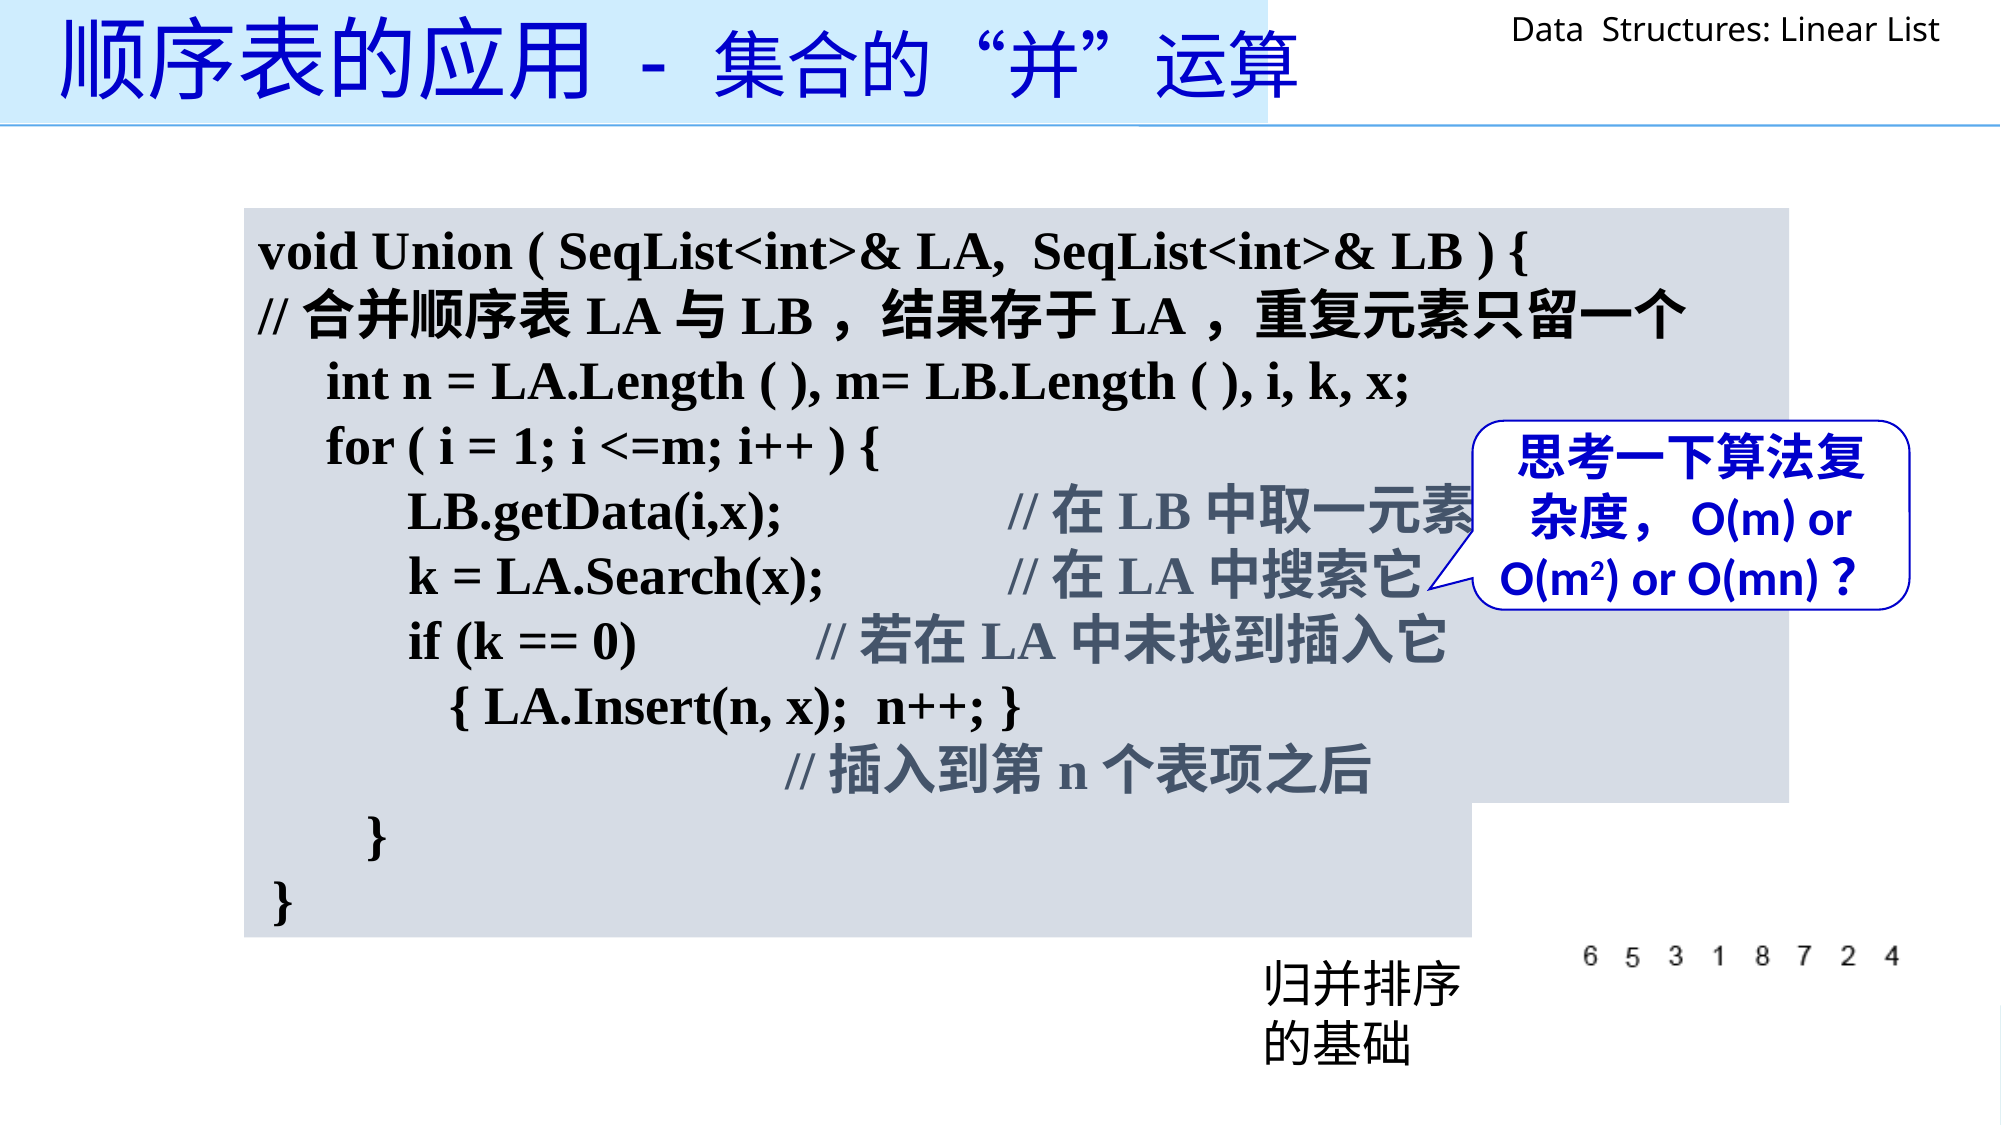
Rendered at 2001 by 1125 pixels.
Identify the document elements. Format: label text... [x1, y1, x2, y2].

text_box 思考一下算法复杂度，O(m) or O(m2) or O(mn)？ [1426, 419, 1911, 611]
text_box 归并排序的基础 [1248, 945, 1472, 1080]
title 顺序表的应用 - 集合的“并”运算 [43, 7, 1769, 121]
text_box void Union ( SeqList<int>& LA, SeqList<int>& LB ) { //合并顺序表LA与LB，结果存于LA，重复元素只留一个 int n = LA.Length ( ), m= LB.Length ( ), i, k, x; for ( i = 1; i <=m; i++ ) { LB.getData(i,x); //在LB中取一元素 k = LA.Search(x); //在LA中搜索它 if (k == 0) //若在LA中未找到插入它 { LA.Insert(n, x); n++; } //插入到第n个表项之后 } } [244, 208, 1790, 938]
picture [1472, 803, 2001, 1125]
